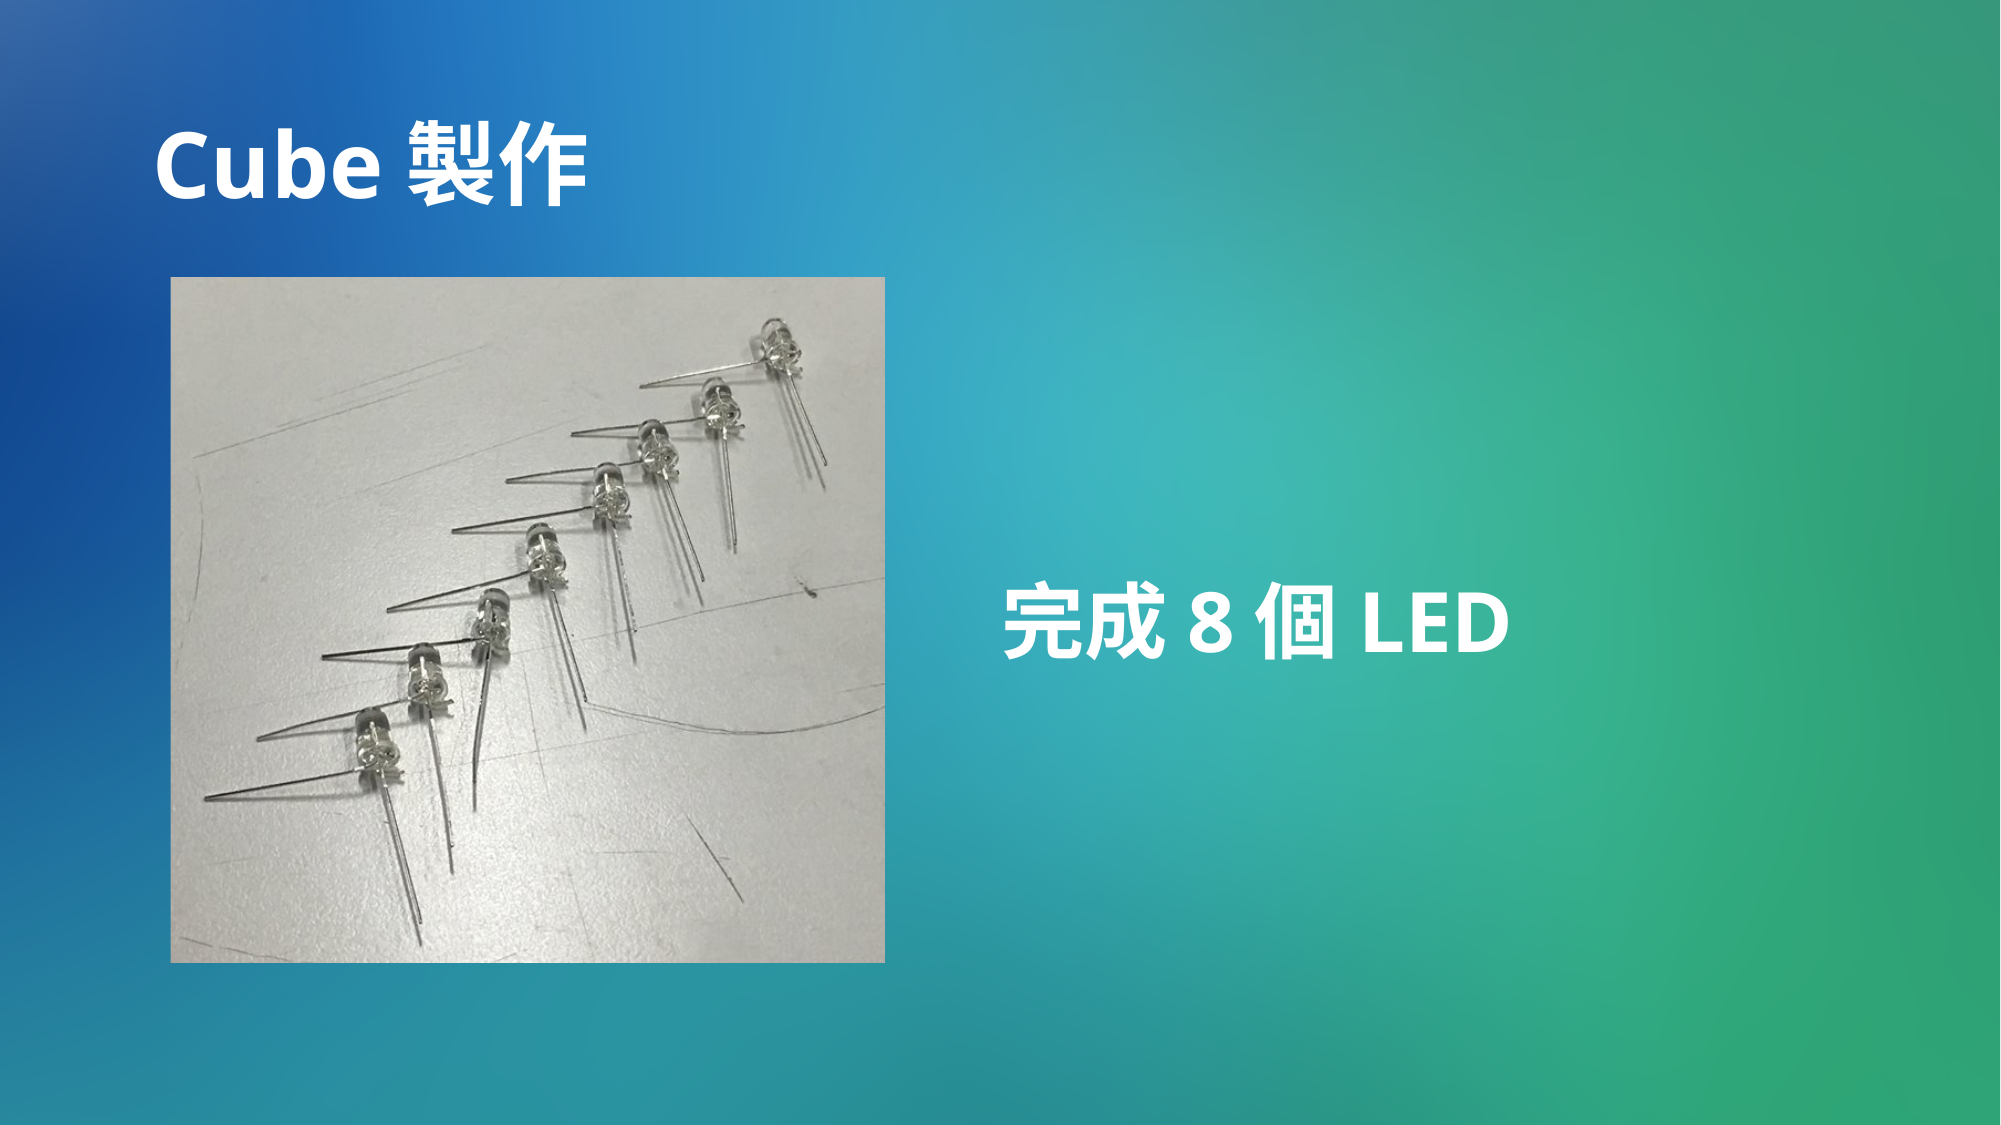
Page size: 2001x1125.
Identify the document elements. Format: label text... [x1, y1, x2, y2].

text_box 完成8個LED [986, 561, 1636, 677]
title Cube製作 [137, 59, 1863, 278]
picture [0, 0, 2001, 1125]
